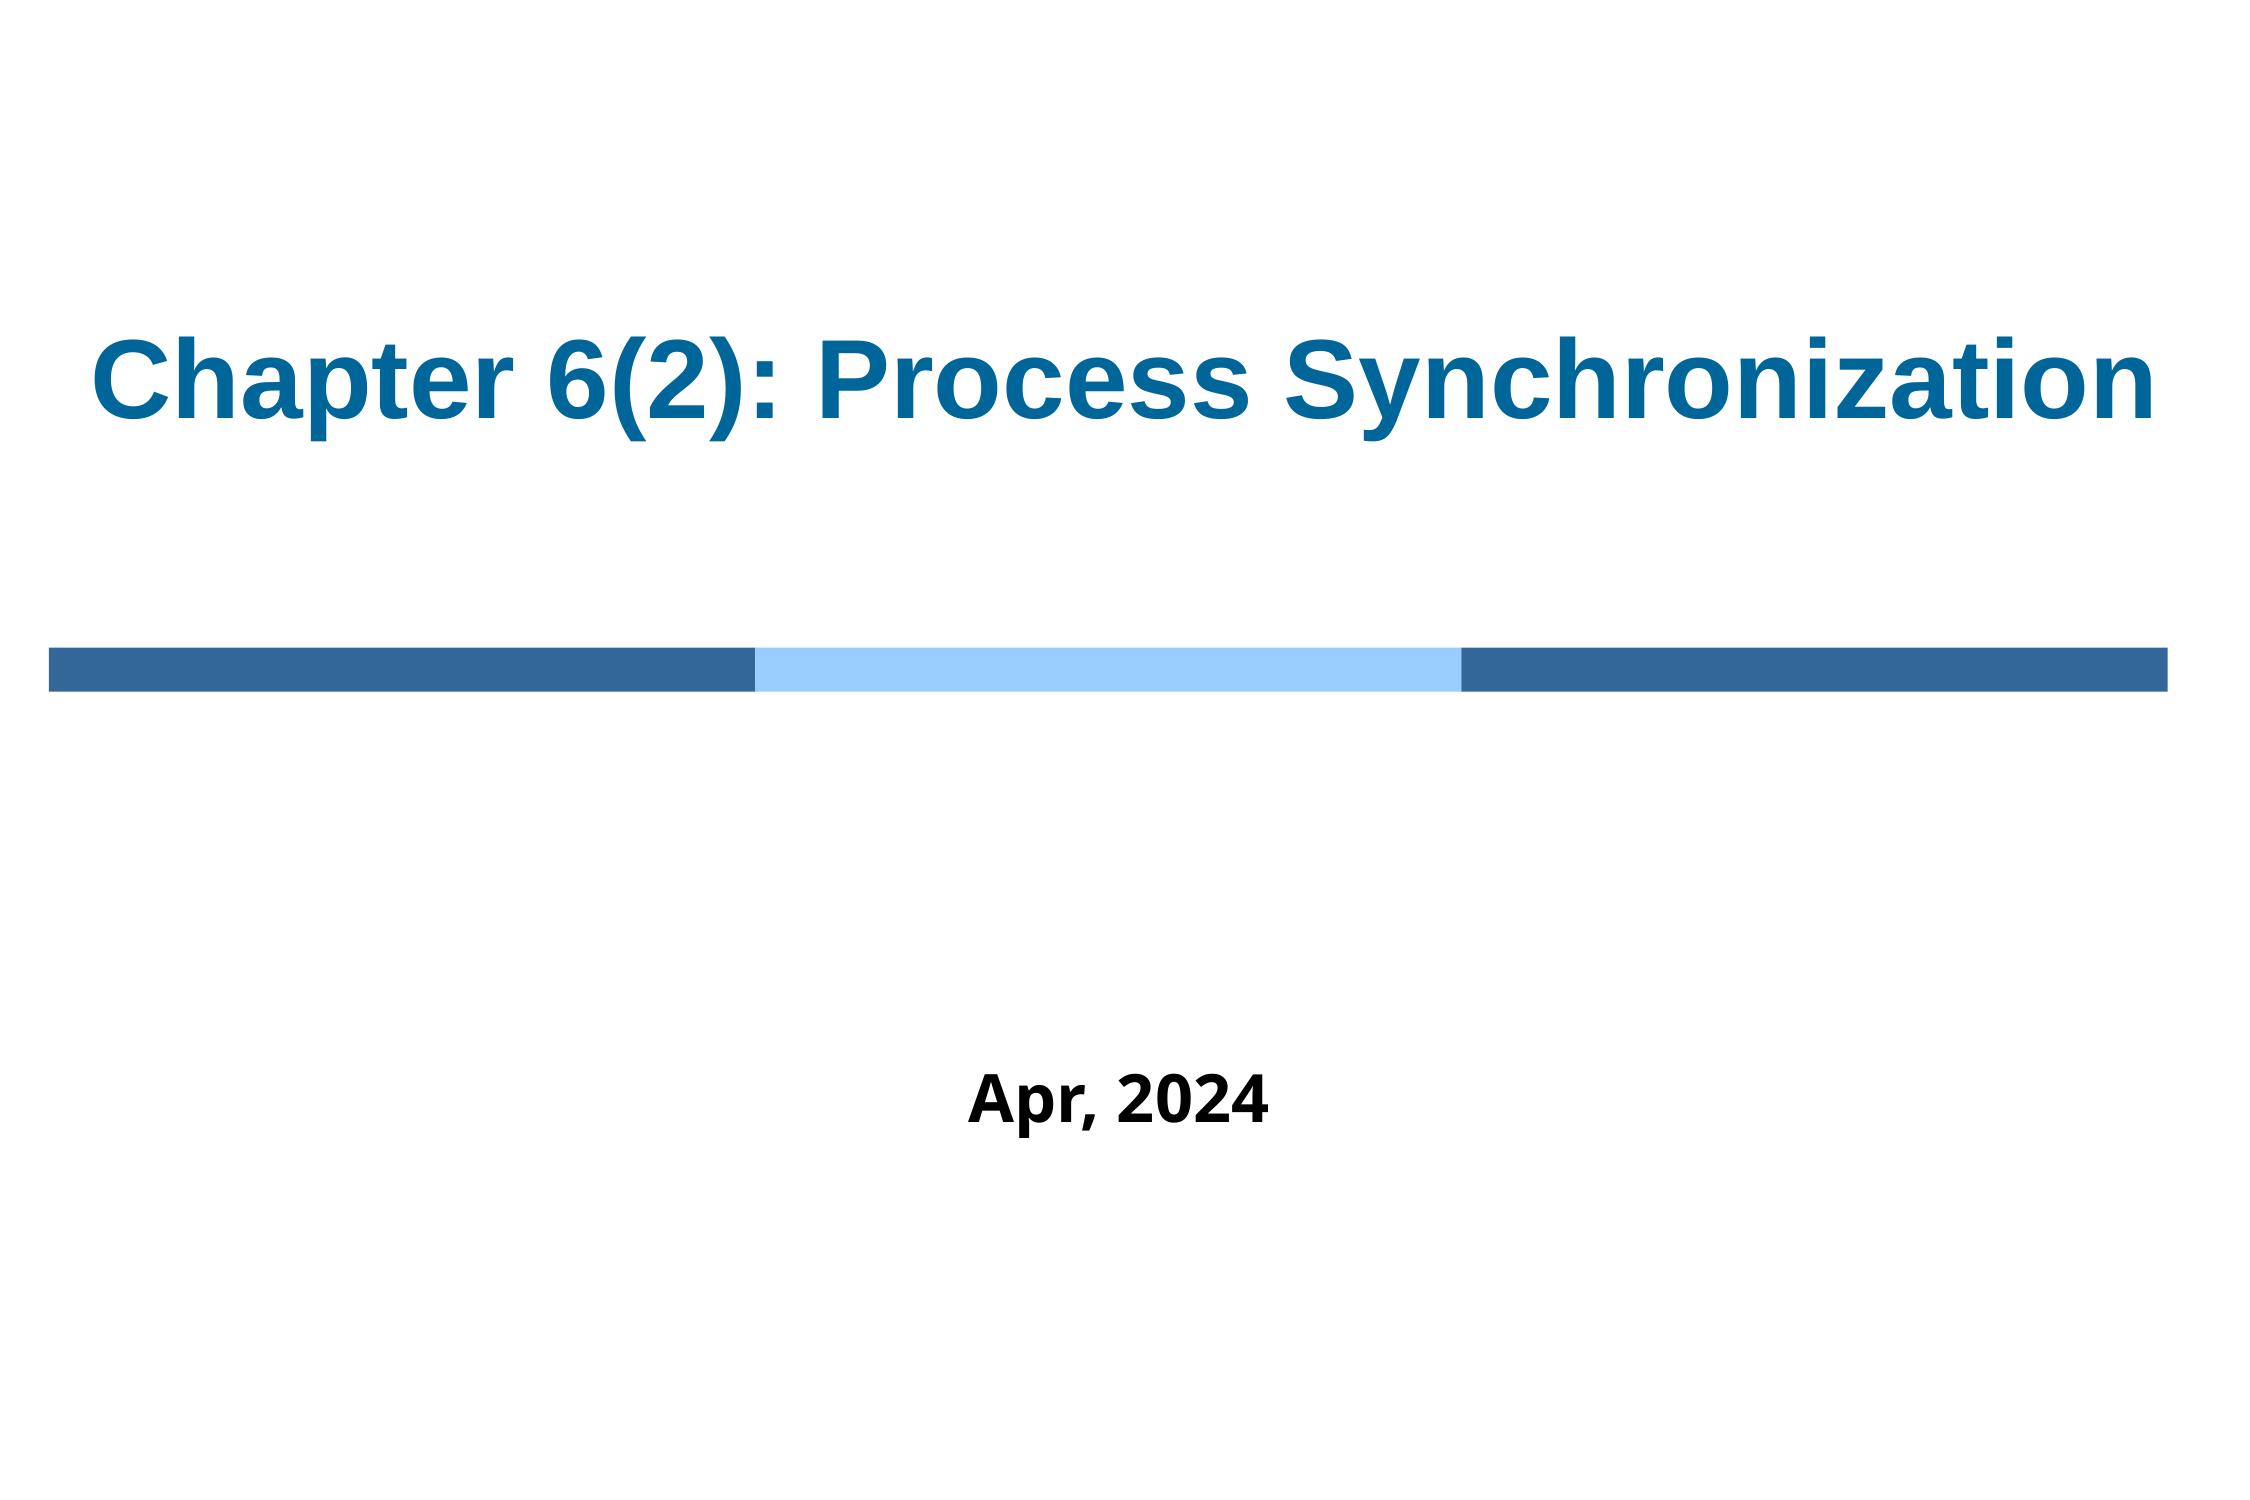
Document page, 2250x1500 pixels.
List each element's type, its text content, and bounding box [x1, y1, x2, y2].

title Chapter 6(2): Process Synchronization [21, 156, 2229, 452]
text_box Apr, 2024 [953, 1047, 1818, 1143]
